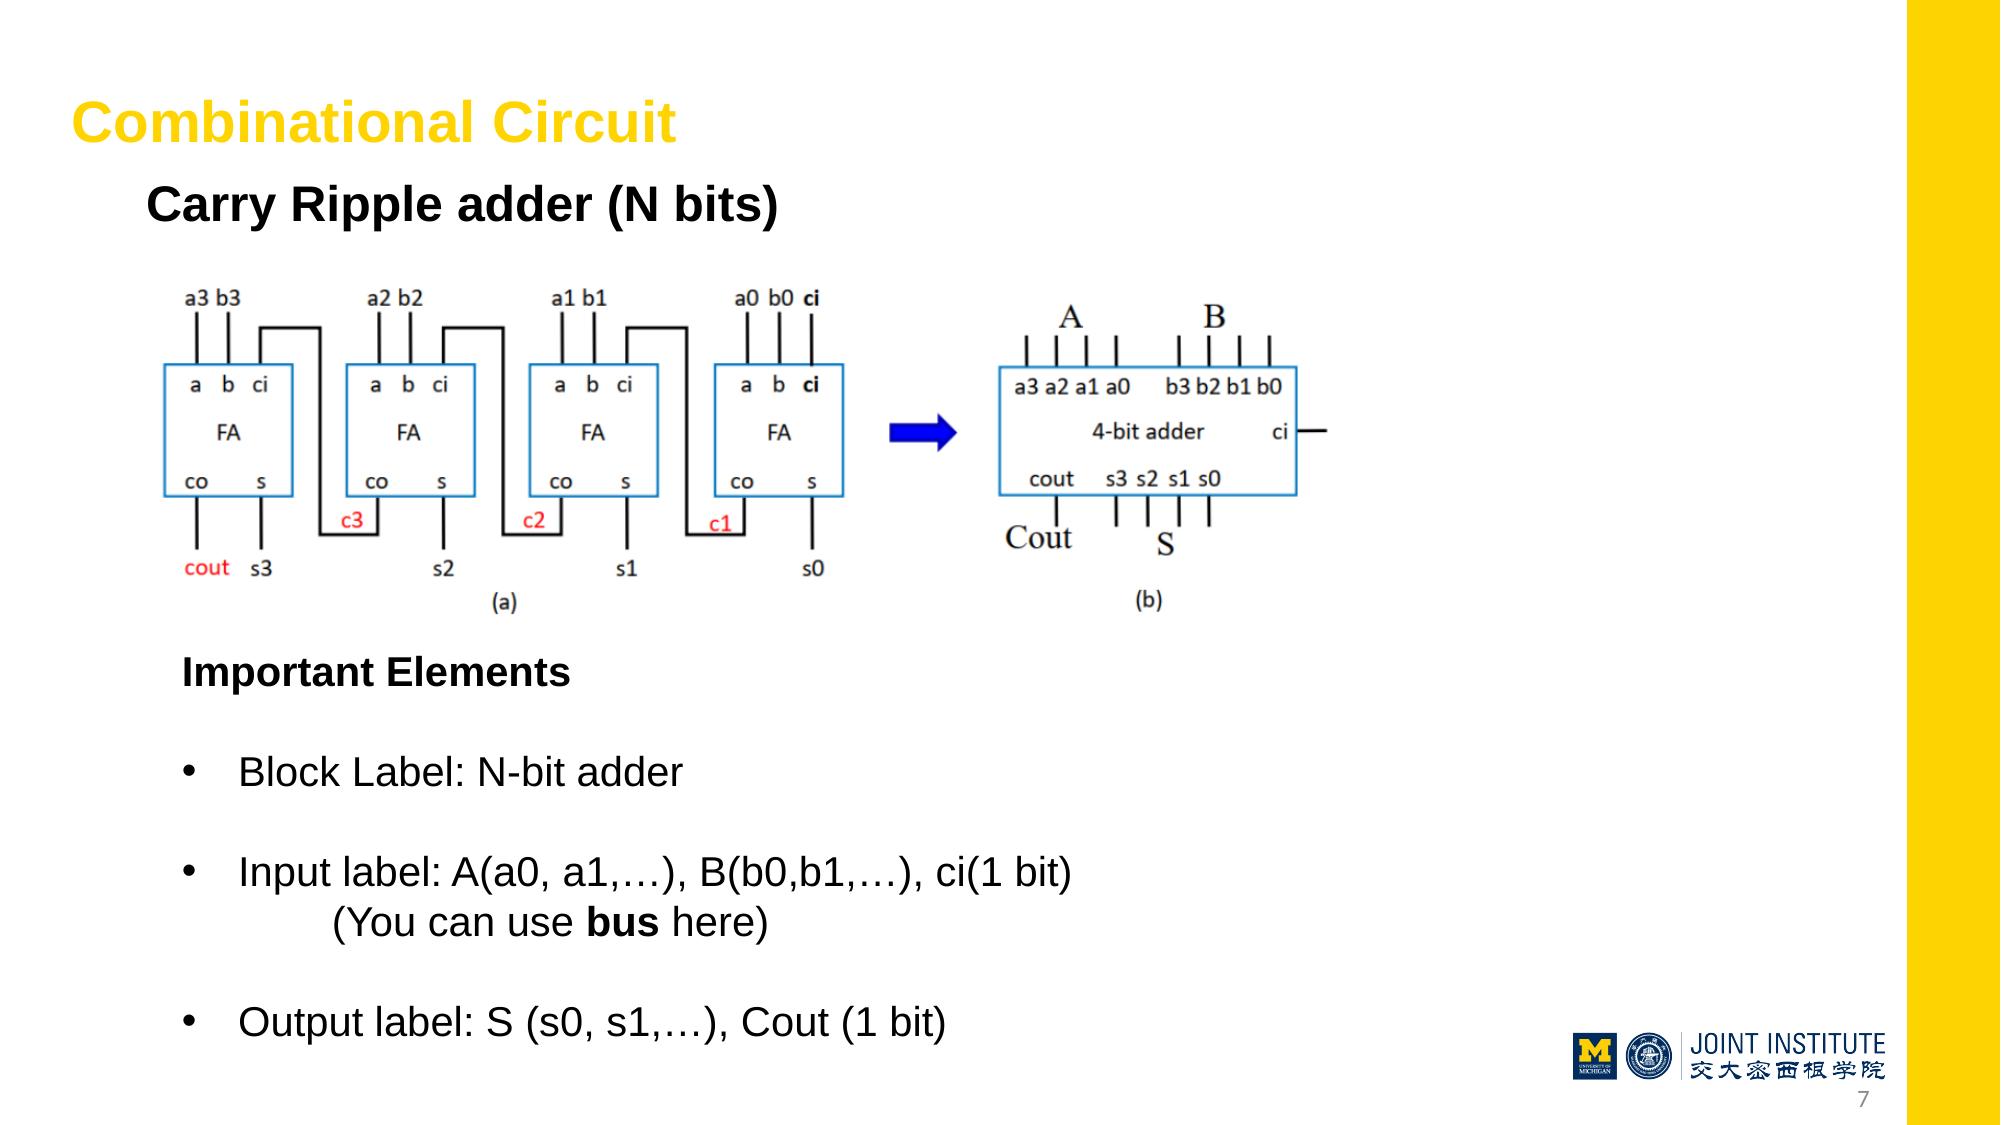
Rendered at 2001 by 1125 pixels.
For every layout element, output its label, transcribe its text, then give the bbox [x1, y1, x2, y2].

text_box Important Elements Block Label: N-bit adder Input label: A(a0, a1,…), B(b0,b1,…), ci(1 bit) (You can use bus here) Output label: S (s0, s1,…), Cout (1 bit) [173, 645, 1196, 1054]
picture [126, 265, 1403, 639]
picture [1573, 1032, 1885, 1067]
text_box [1905, 0, 2000, 1125]
text_box Combinational Circuit [56, 69, 1811, 169]
slide_number 7 [1434, 1067, 1885, 1125]
text_box Carry Ripple adder (N bits) [137, 163, 840, 241]
